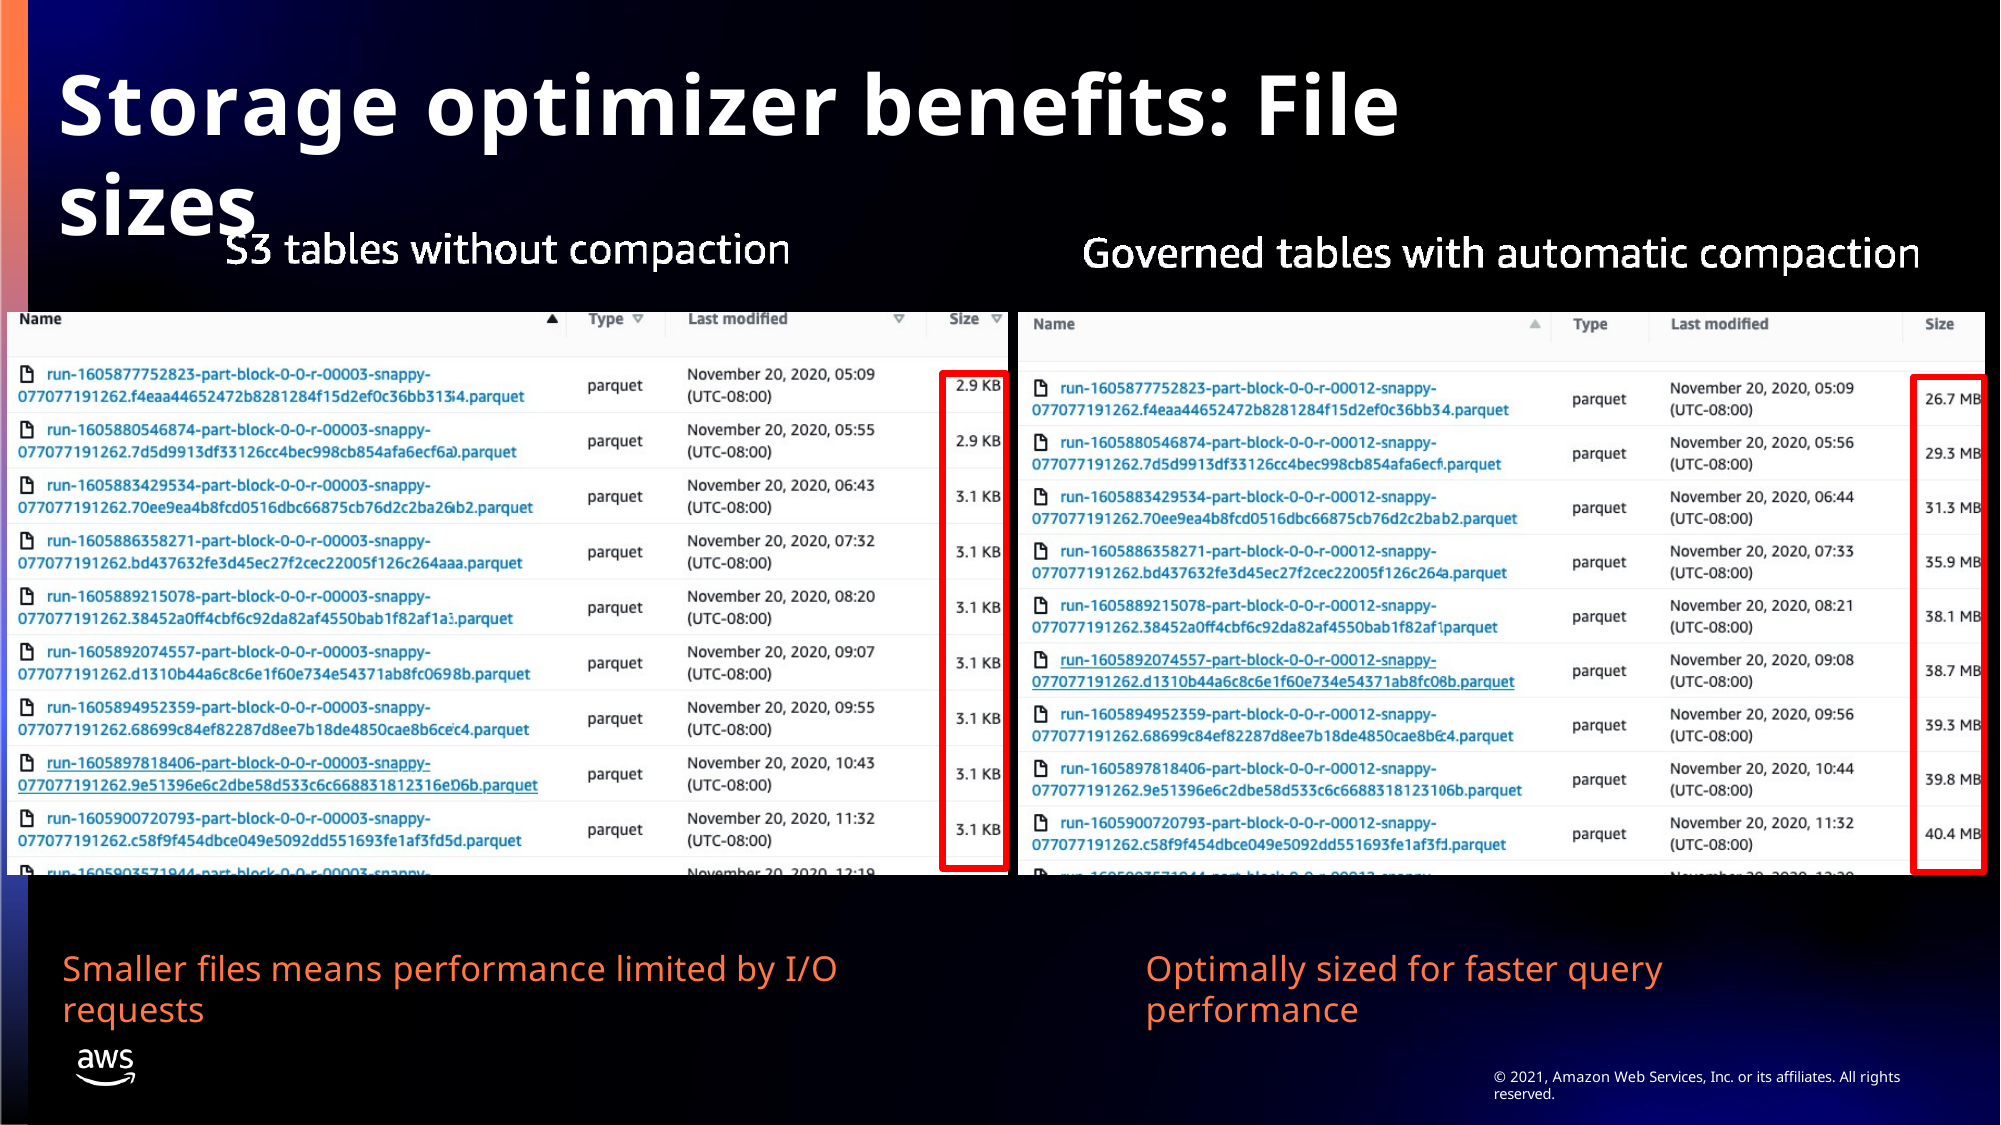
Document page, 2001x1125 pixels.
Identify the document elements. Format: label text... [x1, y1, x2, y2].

footer © 2021, Amazon Web Services, Inc. or its affiliates. All rights reserved. [1491, 1066, 1958, 1125]
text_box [1017, 312, 1988, 876]
text_box Optimally sized for faster query performance [1143, 944, 1859, 1030]
title Storage optimizer benefits: File sizes [1013, 50, 1547, 253]
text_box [0, 0, 1010, 1125]
picture [1010, 0, 2000, 1125]
